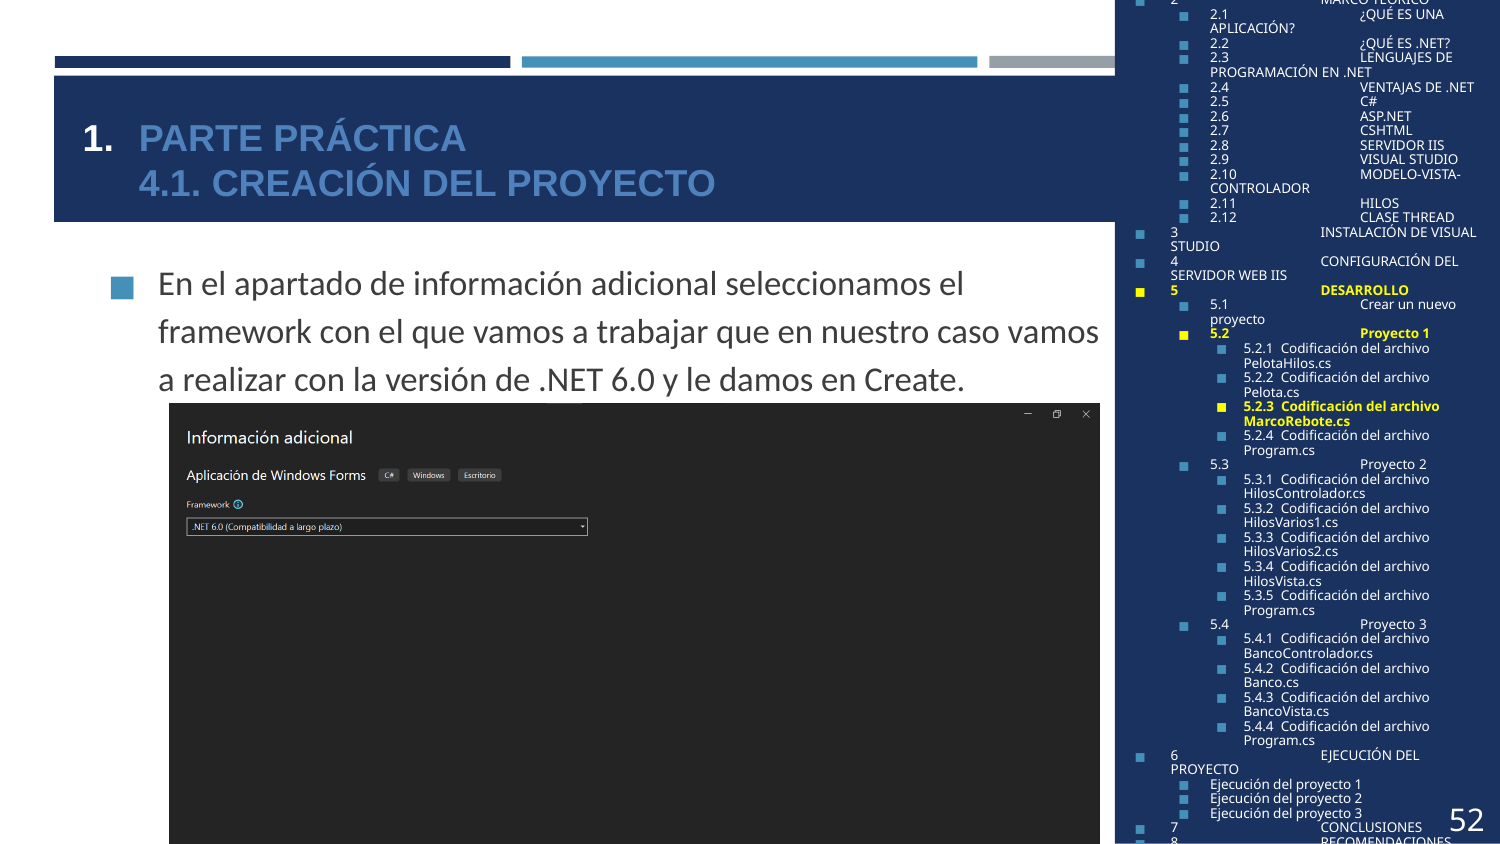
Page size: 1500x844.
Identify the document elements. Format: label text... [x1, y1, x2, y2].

text_box [1114, 210, 1437, 844]
title PARTE PRÁCTICA 4.1. CREACIÓN DEL PROYECTO [71, 75, 1121, 210]
text_box [1114, 0, 1500, 75]
list En el apartado de información adicional seleccionamos el framework con el que vamos a trabajar que en nuestro caso vamos a realizar con la versión de .NET 6.0 y le damos en Create. [71, 230, 1114, 422]
text_box 1 OBJETIVOS 2 MARCO TEÓRICO 2.1 ¿QUÉ ES UNA APLICACIÓN? 2.2 ¿QUÉ ES .NET? 2.3 LENGUAJES DE PROGRAMACIÓN EN .NET 2.4 VENTAJAS DE .NET 2.5 C# 2.6 ASP.NET 2.7 CSHTML 2.8 SERVIDOR IIS 2.9 VISUAL STUDIO 2.10 MODELO-VISTA-CONTROLADOR 2.11 HILOS 2.12 CLASE THREAD 3 INSTALACIÓN DE VISUAL STUDIO 4 CONFIGURACIÓN DEL SERVIDOR WEB IIS 5 DESARROLLO 5.1 Crear un nuevo proyecto 5.2 Proyecto 1 5.2.1 Codificación del archivo PelotaHilos.cs 5.2.2 Codificación del archivo Pelota.cs 5.2.3 Codificación del archivo MarcoRebote.cs 5.2.4 Codificación del archivo Program.cs 5.3 Proyecto 2 5.3.1 Codificación del archivo HilosControlador.cs 5.3.2 Codificación del archivo HilosVarios1.cs 5.3.3 Codificación del archivo HilosVarios2.cs 5.3.4 Codificación del archivo HilosVista.cs 5.3.5 Codificación del archivo Program.cs 5.4 Proyecto 3 5.4.1 Codificación del archivo BancoControlador.cs 5.4.2 Codificación del archivo Banco.cs 5.4.3 Codificación del archivo BancoVista.cs 5.4.4 Codificación del archivo Program.cs 6 EJECUCIÓN DEL PROYECTO Ejecución del proyecto 1 Ejecución del proyecto 2 Ejecución del proyecto 3 7 CONCLUSIONES 8 RECOMENDACIONES 9 BIBLIOGRAFÍA [1121, 30, 1500, 814]
picture [168, 403, 1100, 844]
text_box 52 [1437, 814, 1500, 844]
